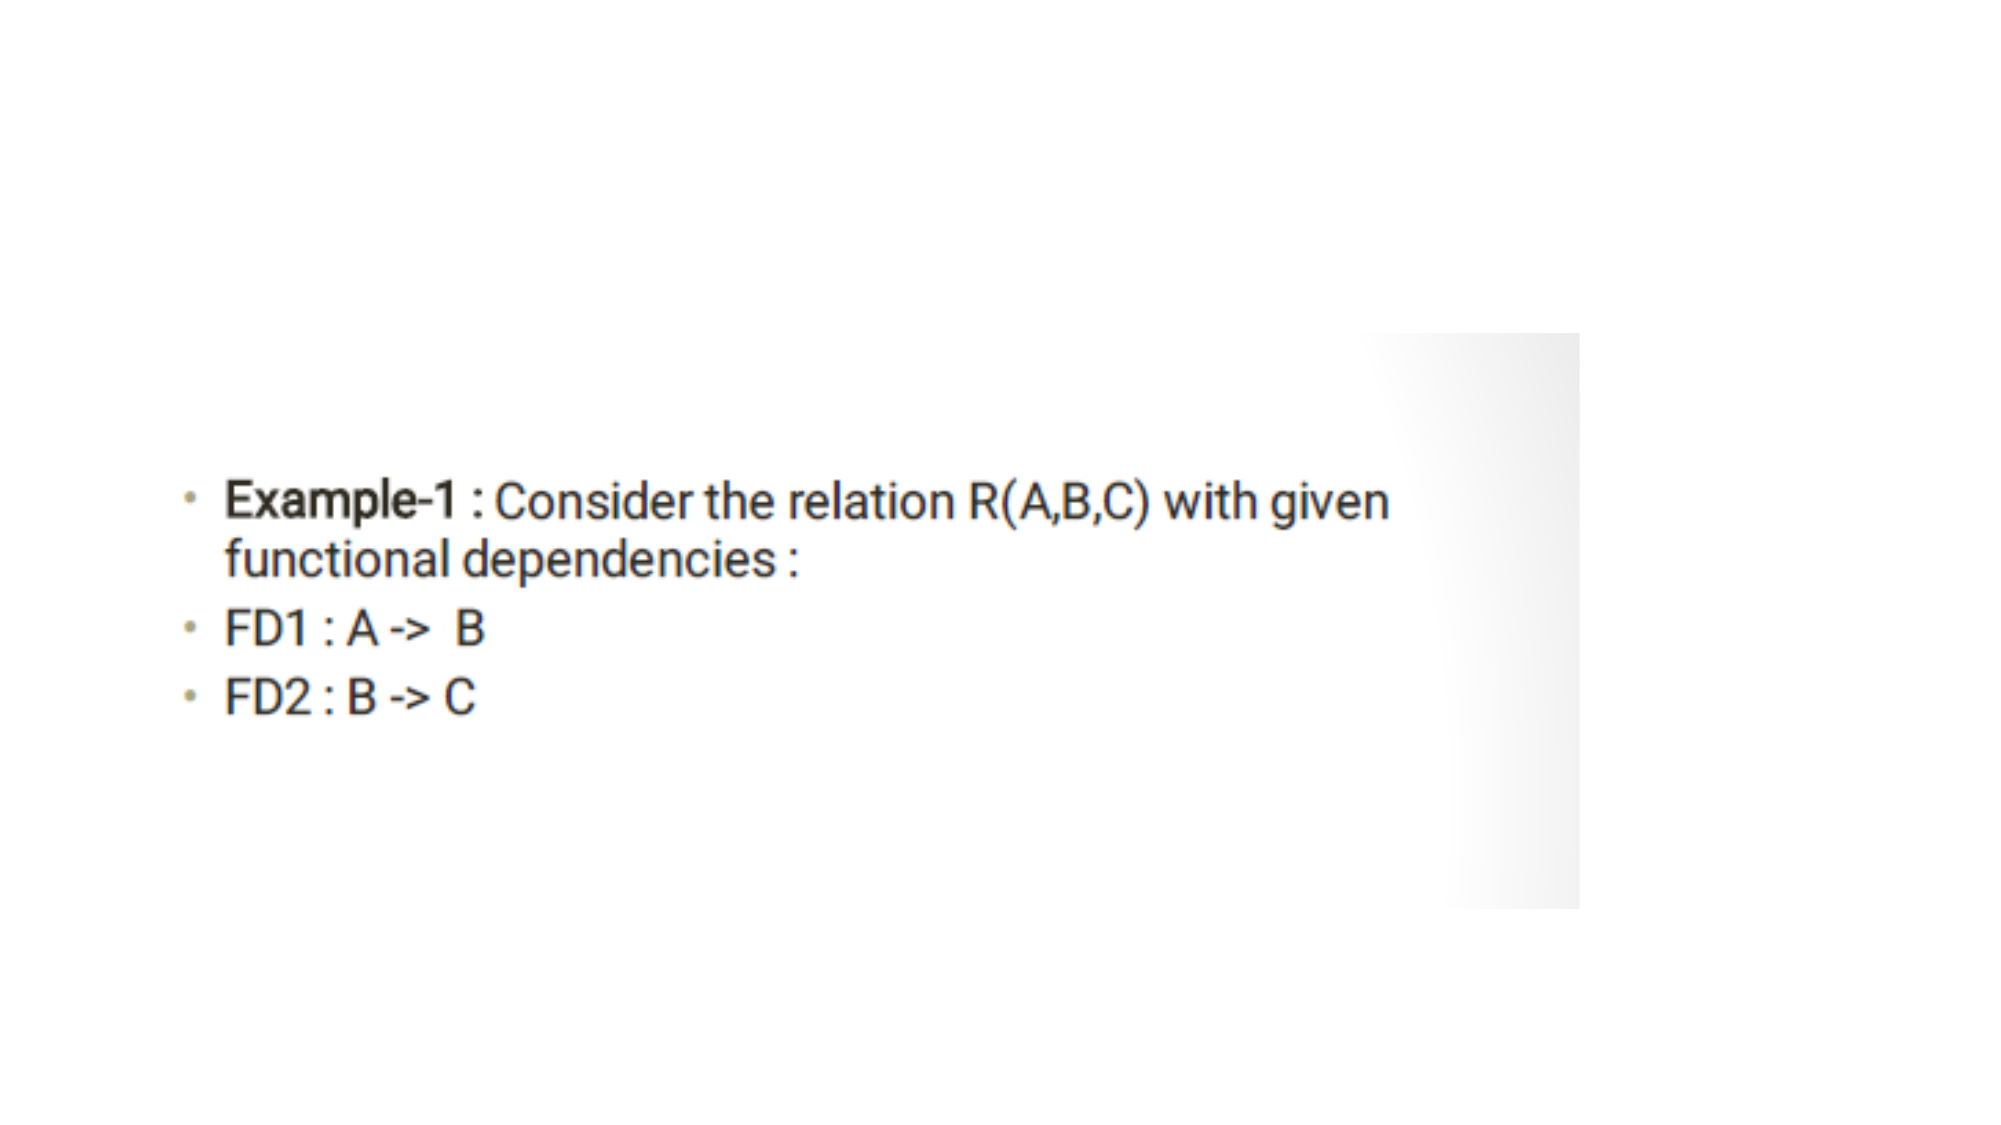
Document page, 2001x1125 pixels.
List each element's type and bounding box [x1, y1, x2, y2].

picture [93, 332, 1580, 909]
